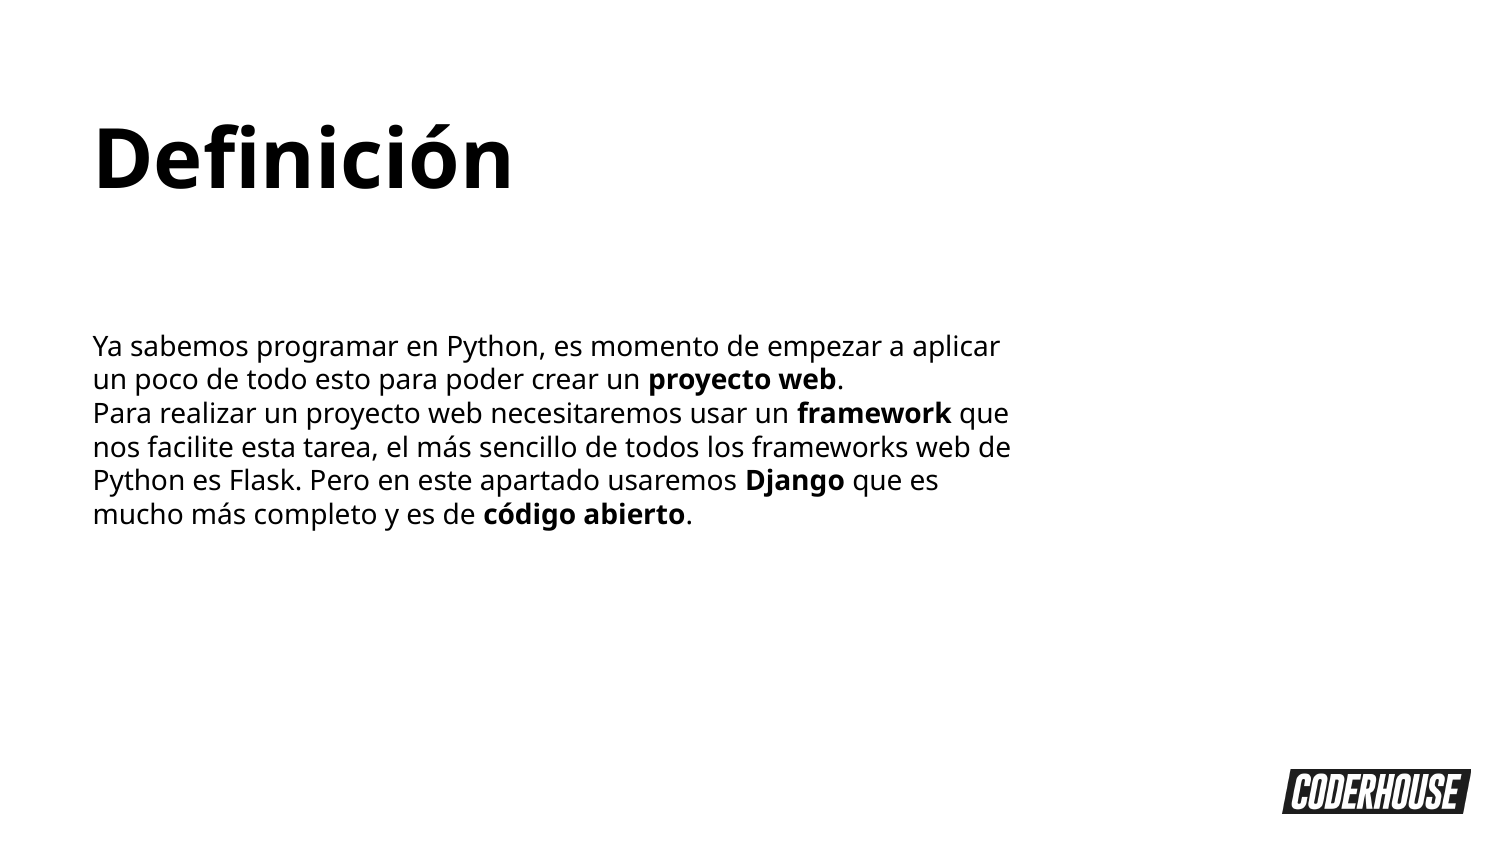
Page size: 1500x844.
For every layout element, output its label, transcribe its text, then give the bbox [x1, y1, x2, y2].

text_box Definición [77, 101, 1414, 222]
text_box Ya sabemos programar en Python, es momento de empezar a aplicar un poco de todo esto para poder crear un proyecto web. Para realizar un proyecto web necesitaremos usar un framework que nos facilite esta tarea, el más sencillo de todos los frameworks web de Python es Flask. Pero en este apartado usaremos Django que es mucho más completo y es de código abierto. [77, 312, 1040, 546]
picture [1281, 769, 1471, 814]
